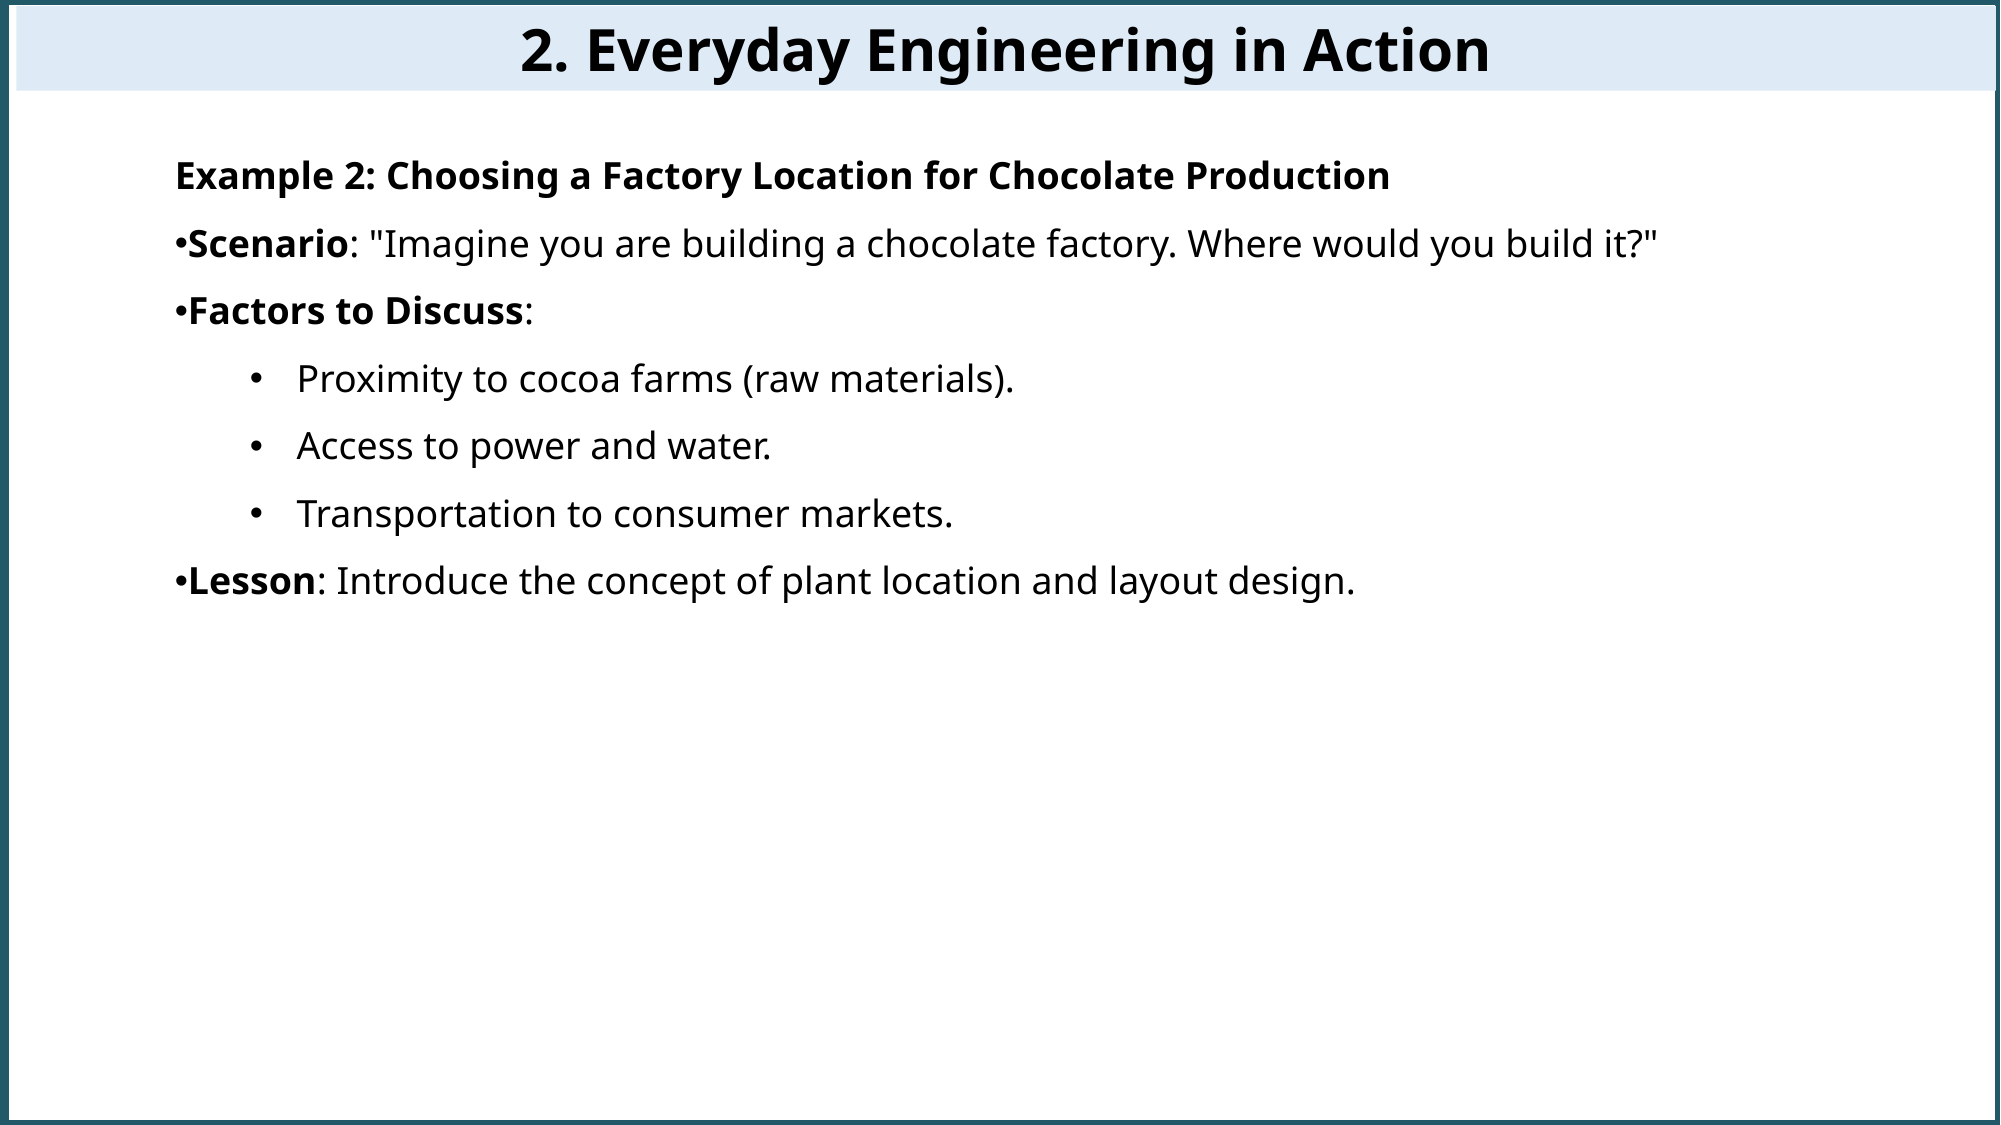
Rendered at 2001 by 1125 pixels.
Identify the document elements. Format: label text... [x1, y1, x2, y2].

text_box [4, 0, 2000, 1125]
text_box 2. Everyday Engineering in Action [16, 5, 1996, 91]
